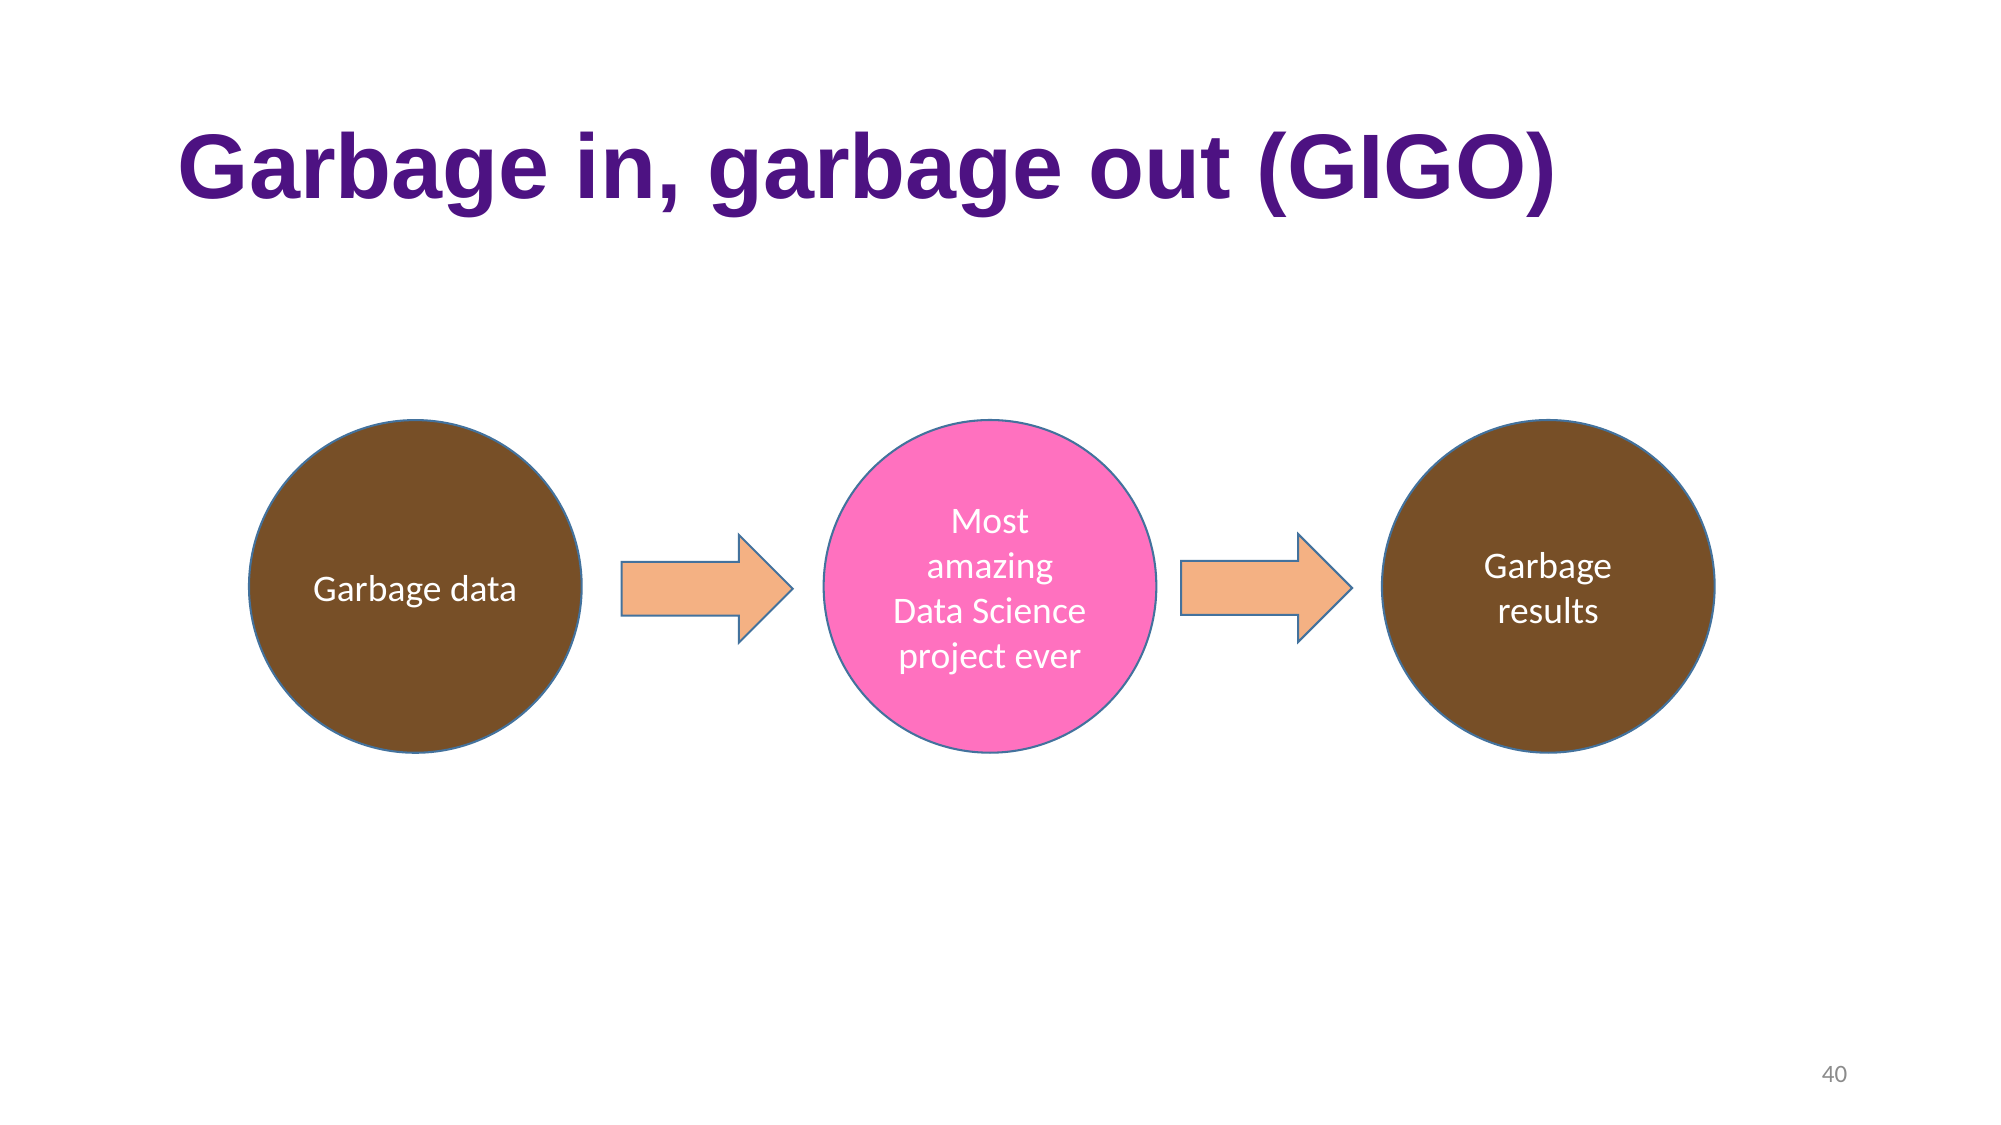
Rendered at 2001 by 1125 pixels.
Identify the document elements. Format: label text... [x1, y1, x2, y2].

text_box Most amazing Data Science project ever [822, 418, 1158, 754]
slide_number 40 [1412, 1042, 1863, 1103]
text_box Garbage results [1380, 418, 1716, 754]
text_box Garbage data [247, 419, 583, 754]
text_box [1180, 531, 1354, 645]
text_box [620, 532, 795, 646]
title Garbage in, garbage out (GIGO) [137, 59, 1863, 278]
